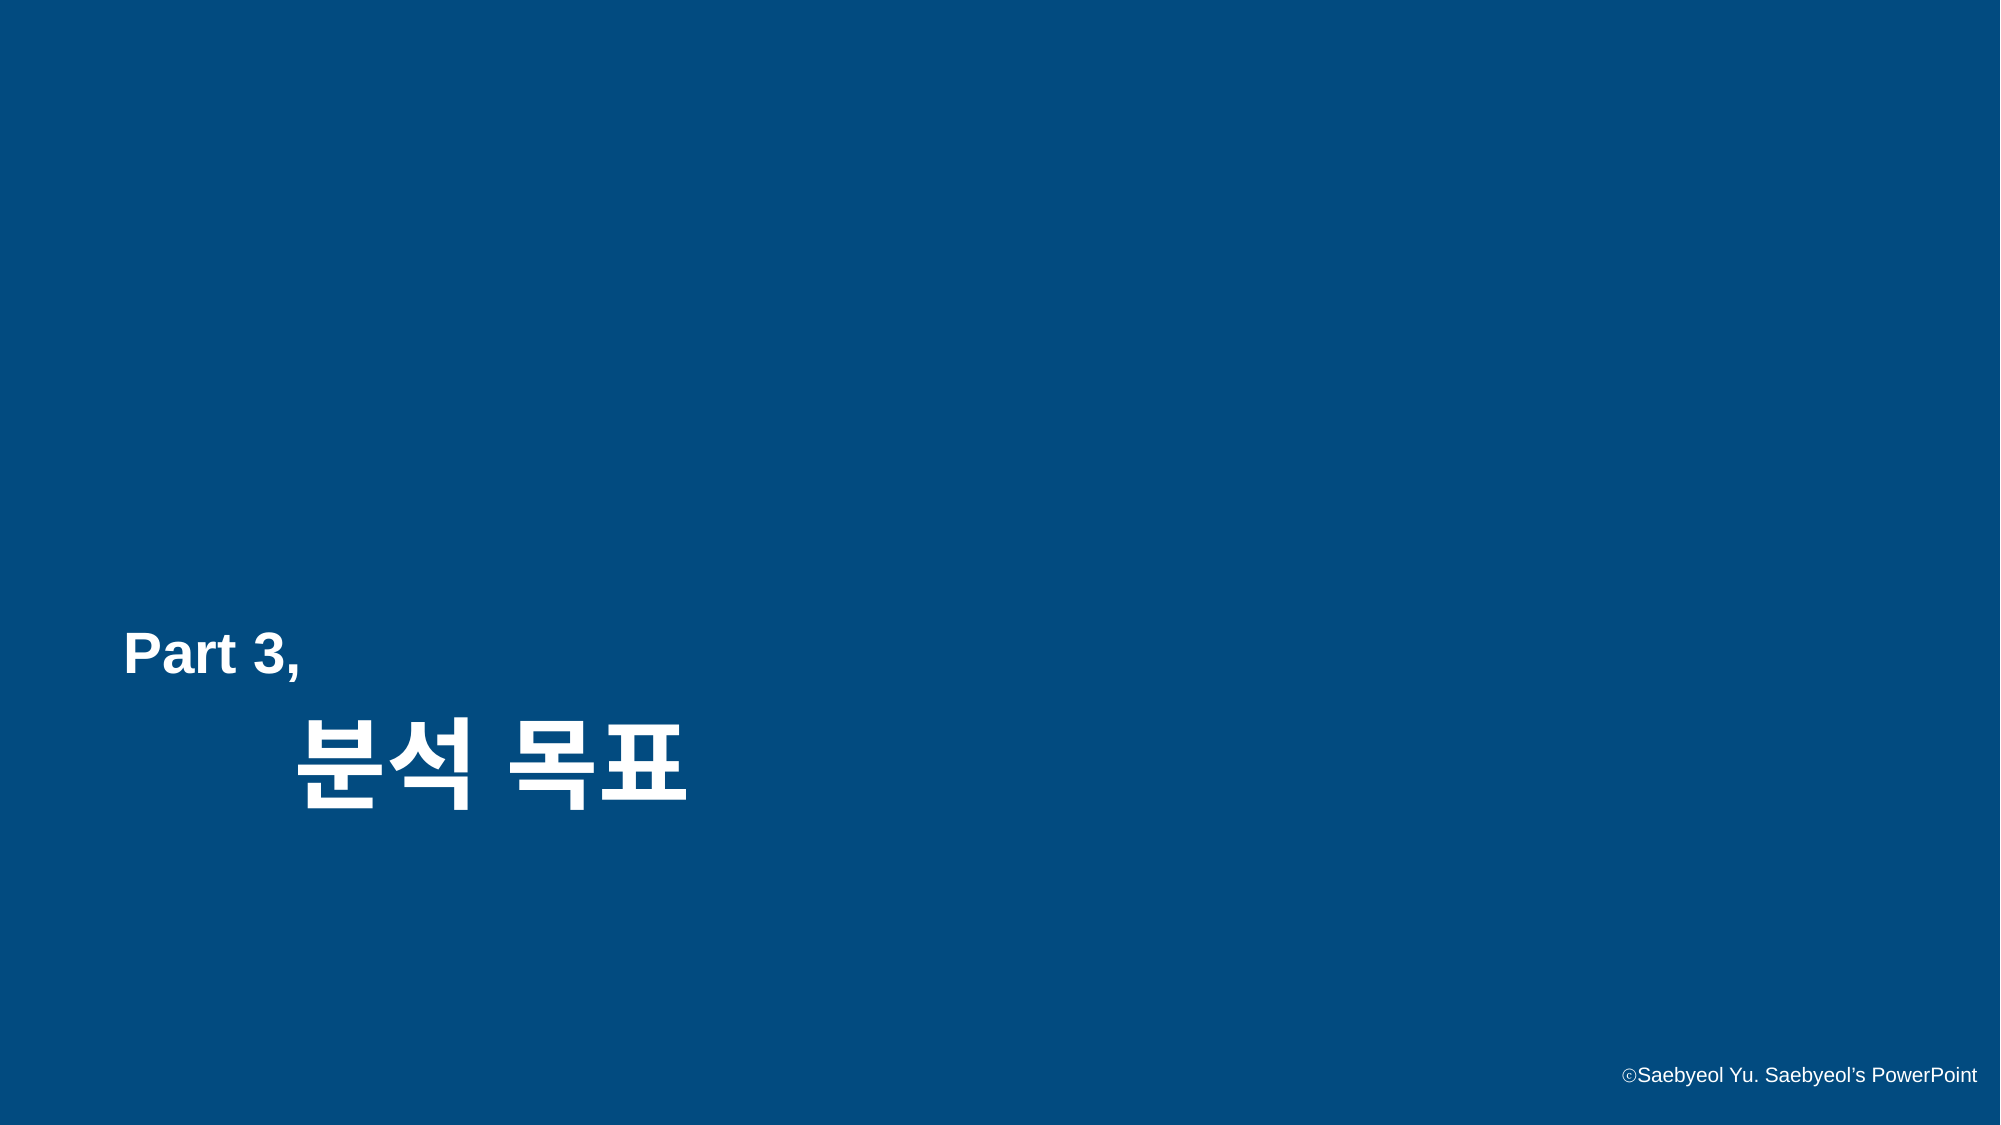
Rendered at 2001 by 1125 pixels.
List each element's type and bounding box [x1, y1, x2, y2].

text_box [69, 568, 1000, 1061]
